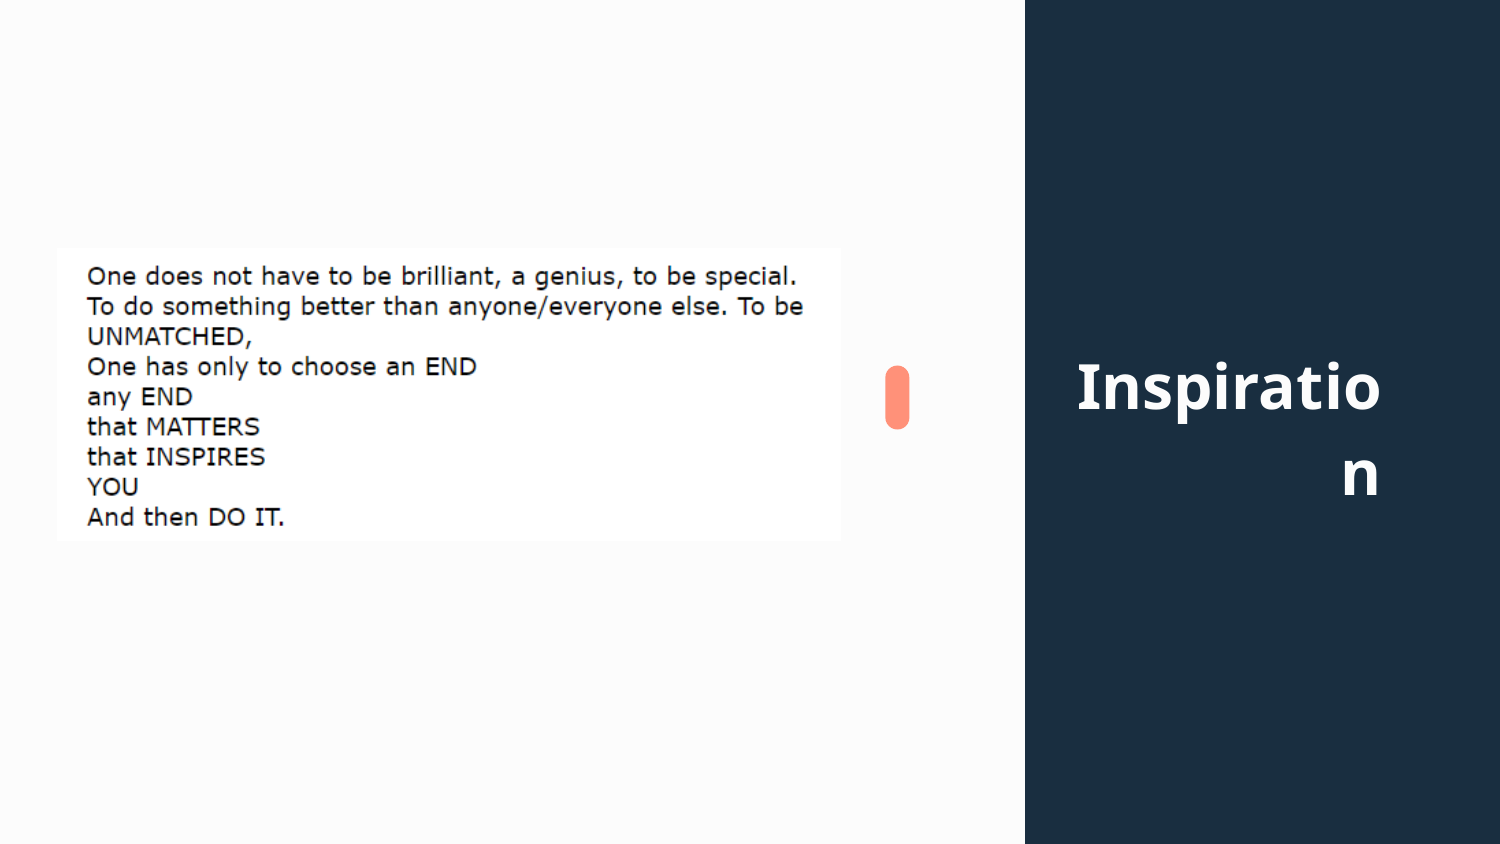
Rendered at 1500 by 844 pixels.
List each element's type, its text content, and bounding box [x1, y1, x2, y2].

picture [57, 248, 841, 542]
title Inspiration [1038, 280, 1397, 563]
